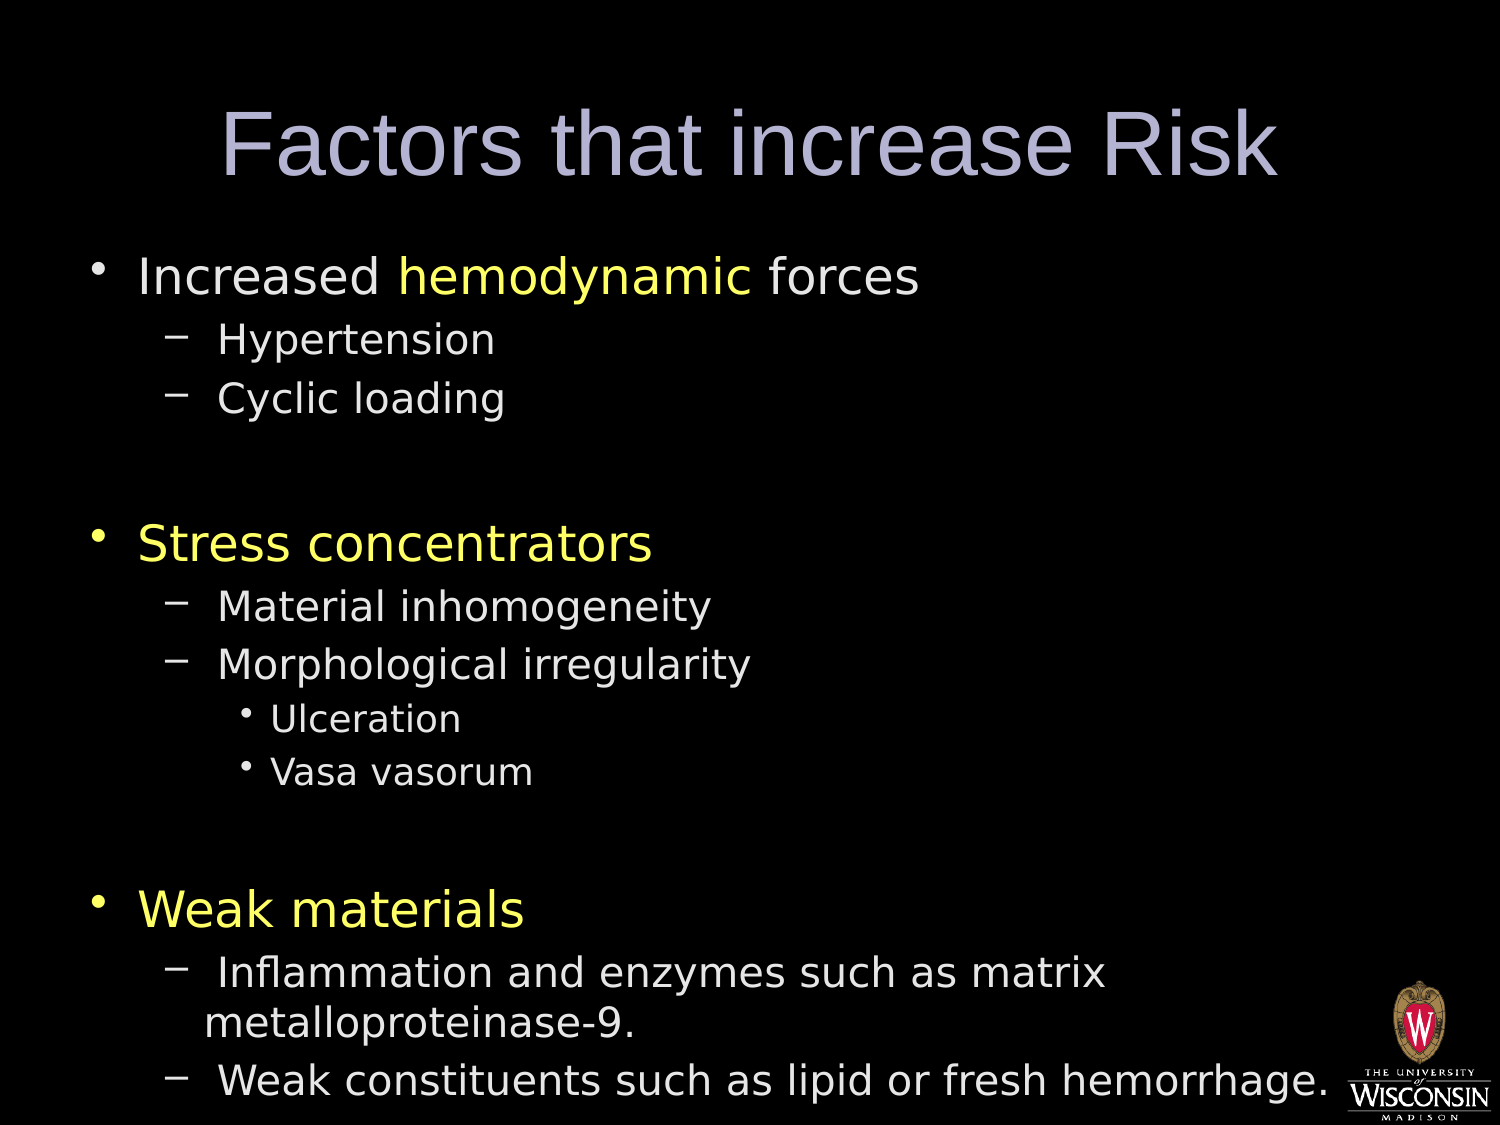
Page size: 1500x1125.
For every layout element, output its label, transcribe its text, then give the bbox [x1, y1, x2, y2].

list Increased hemodynamic forces Hypertension Cyclic loading Stress concentrators Material inhomogeneity Morphological irregularity Ulceration Vasa vasorum Weak materials Inflammation and enzymes such as matrix metalloproteinase-9. Weak constituents such as lipid or fresh hemorrhage. [74, 237, 1426, 1006]
title Factors that increase Risk [74, 44, 1426, 233]
picture [1337, 976, 1500, 1125]
